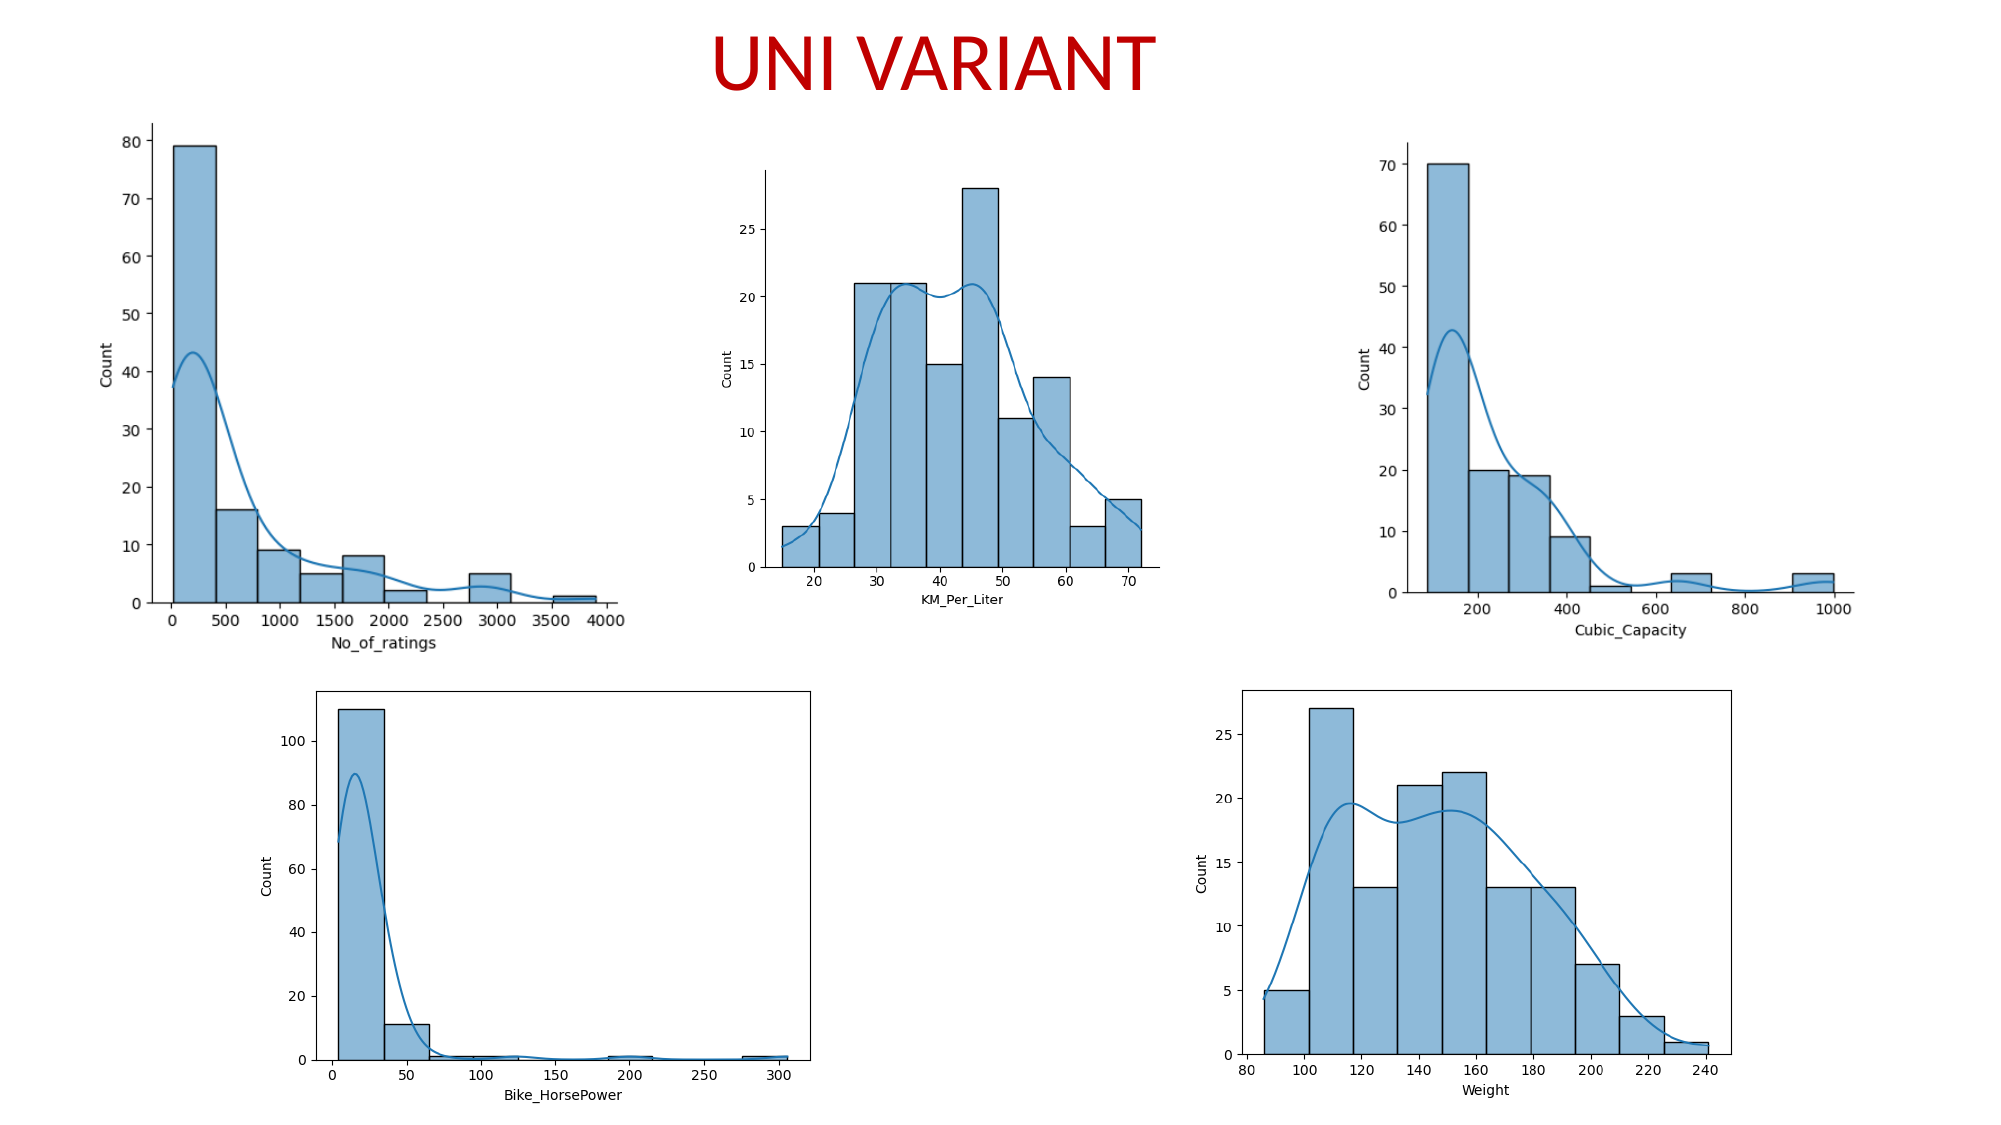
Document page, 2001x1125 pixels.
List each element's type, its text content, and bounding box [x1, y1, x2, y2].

picture [1185, 681, 1740, 1107]
picture [1347, 133, 1864, 648]
picture [711, 160, 1167, 616]
picture [88, 113, 637, 662]
picture [250, 681, 818, 1112]
text_box UNI VARIANT [695, 0, 1348, 215]
